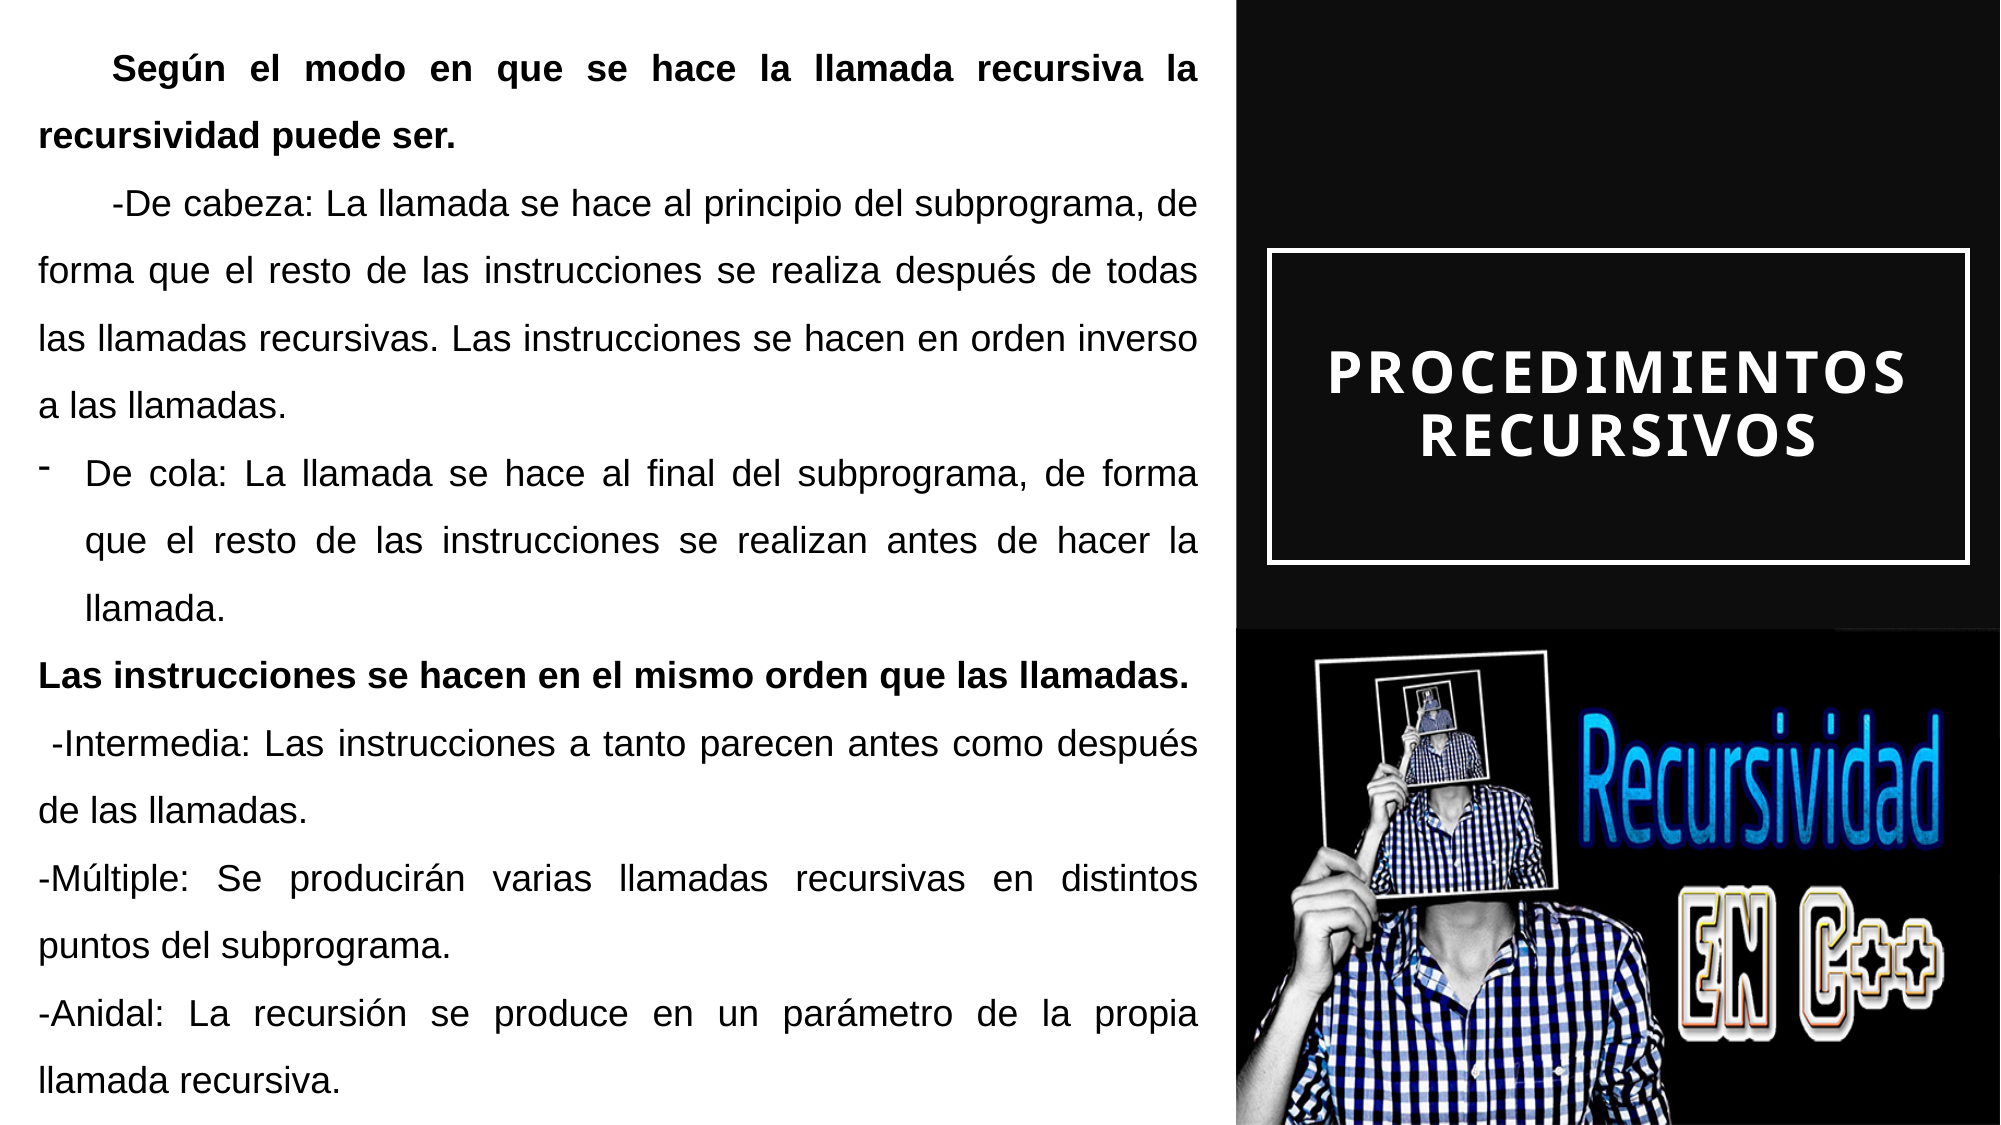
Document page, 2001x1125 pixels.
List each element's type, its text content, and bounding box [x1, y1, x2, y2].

title PROCEDIMIENTOS RECURSIVOS [1267, 248, 1970, 565]
text_box [0, 0, 1235, 1125]
text_box Según el modo en que se hace la llamada recursiva la recursividad puede ser. -De cabeza: La llamada se hace al principio del subprograma, de forma que el resto de las instrucciones se realiza después de todas las llamadas recursivas. Las instrucciones se hacen en orden inverso a las llamadas. De cola: La llamada se hace al final del subprograma, de forma que el resto de las instrucciones se realizan antes de hacer la llamada. Las instrucciones se hacen en el mismo orden que las llamadas. -Intermedia: Las instrucciones a tanto parecen antes como después de las llamadas. -Múltiple: Se producirán varias llamadas recursivas en distintos puntos del subprograma. -Anidal: La recursión se produce en un parámetro de la propia llamada recursiva. [23, 13, 1214, 1109]
text_box [1235, 0, 2000, 1125]
picture [1236, 628, 2000, 1125]
